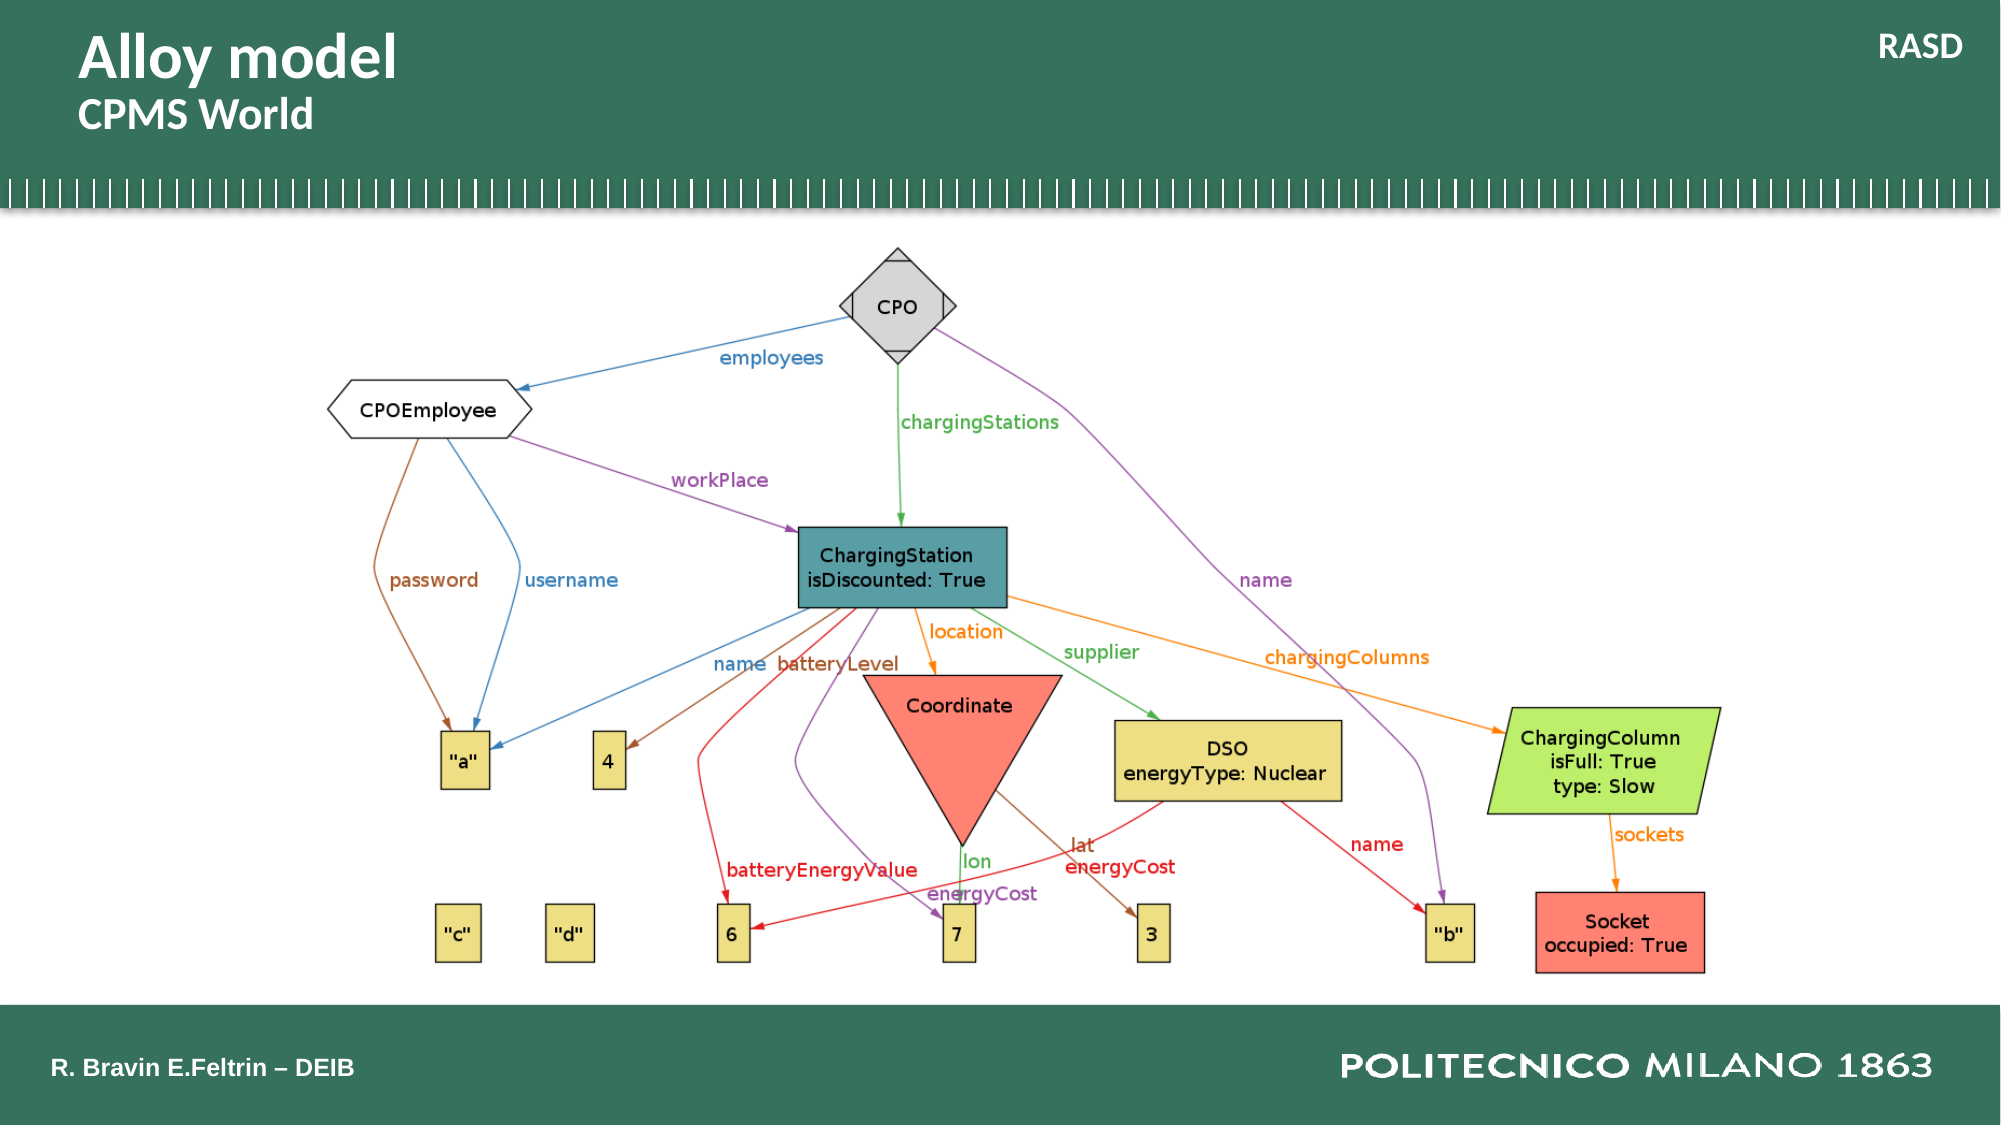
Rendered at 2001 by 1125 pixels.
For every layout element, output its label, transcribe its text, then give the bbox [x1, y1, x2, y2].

title Alloy model CPMS World [63, 22, 1940, 161]
picture [1333, 1041, 1942, 1089]
picture [13, 240, 1987, 981]
text_box RASD [1940, 22, 1979, 161]
